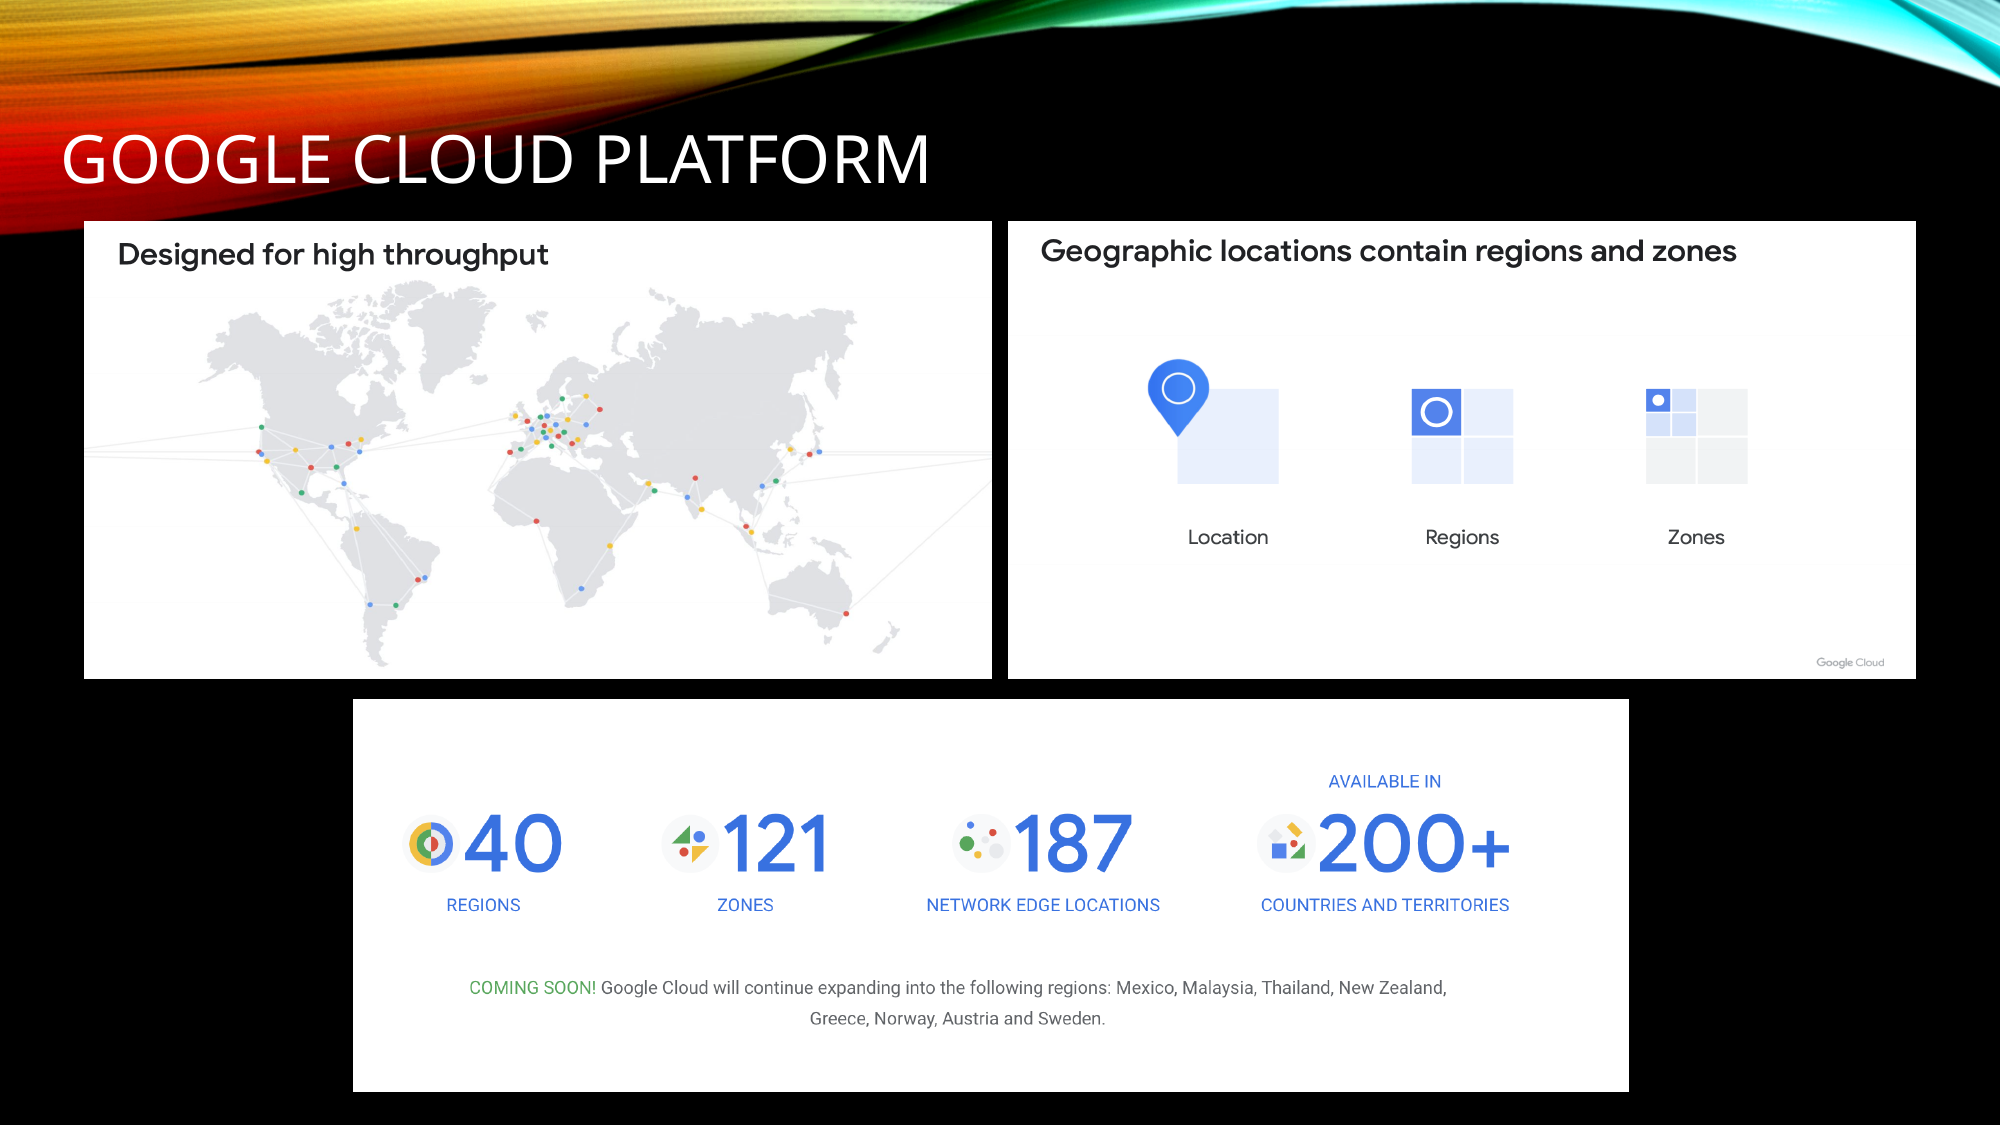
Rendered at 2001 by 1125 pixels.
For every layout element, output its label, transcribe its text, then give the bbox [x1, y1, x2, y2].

picture [353, 698, 1630, 1092]
picture [0, 0, 2000, 679]
title Google cloud platform [45, 104, 1938, 219]
